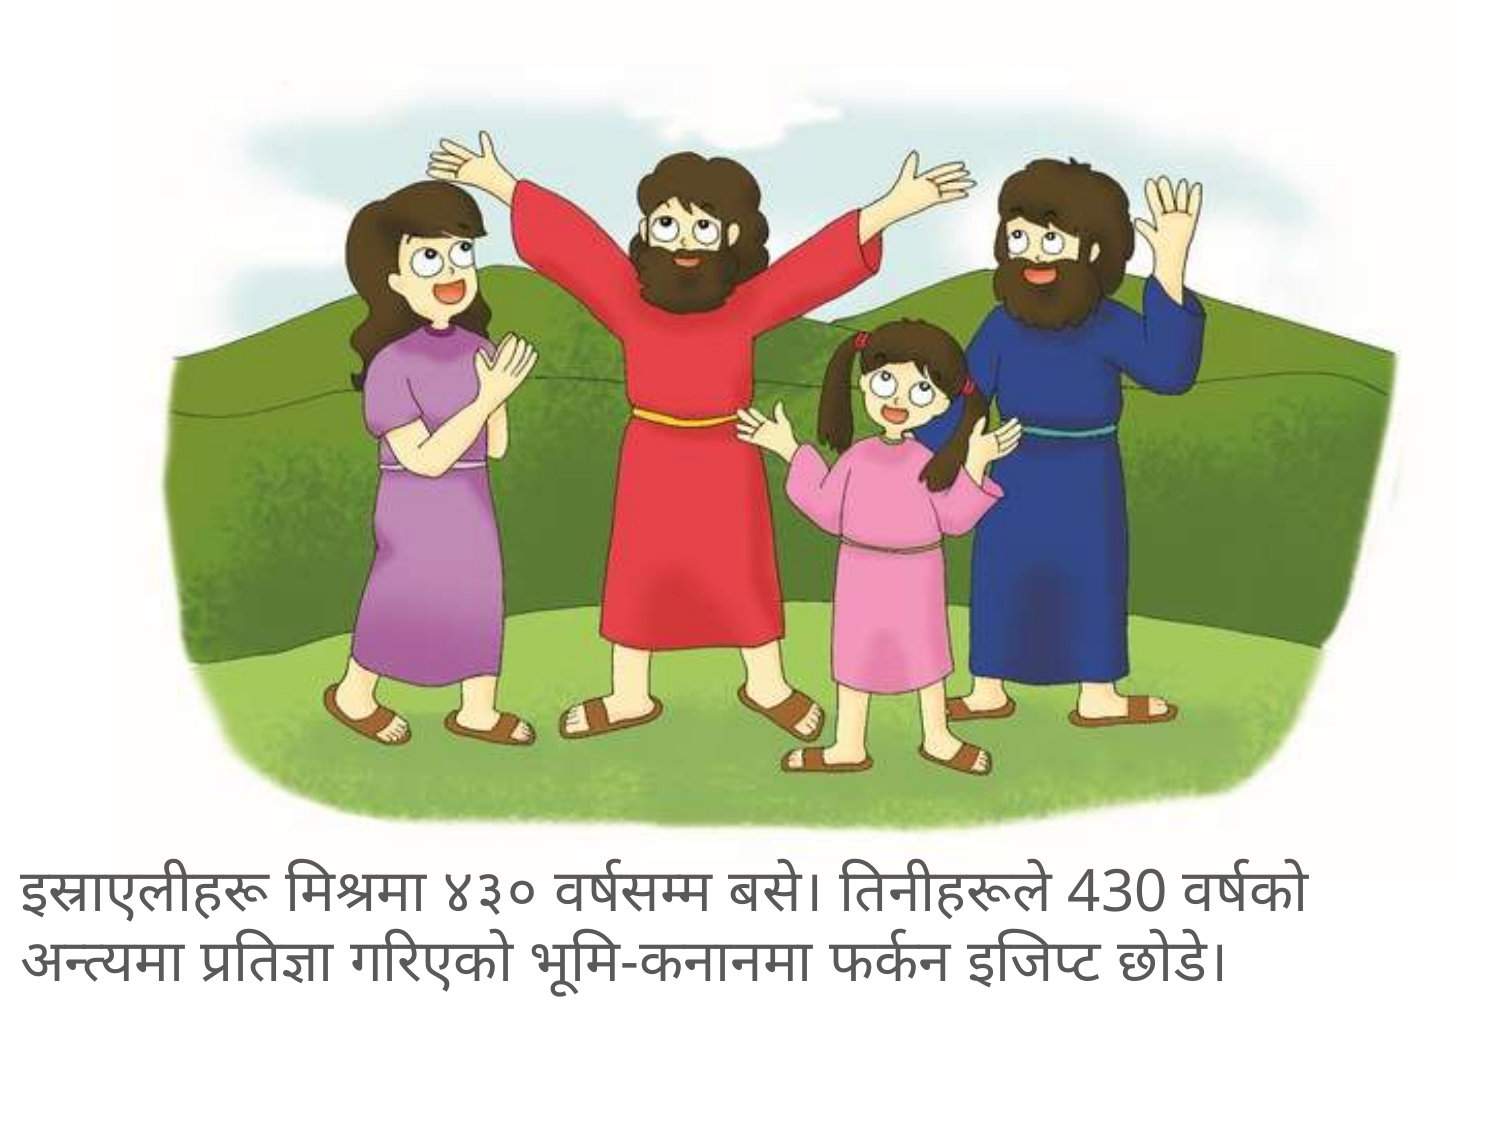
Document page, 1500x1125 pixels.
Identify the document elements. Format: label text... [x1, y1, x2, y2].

text_box इस्राएलीहरू मिश्रमा ४३० वर्षसम्म बसे। तिनीहरूले 430 वर्षको अन्त्यमा प्रतिज्ञा गरिएको भूमि-कनानमा फर्कन इजिप्ट छोडे। [5, 845, 1476, 1001]
picture [111, 0, 1455, 882]
